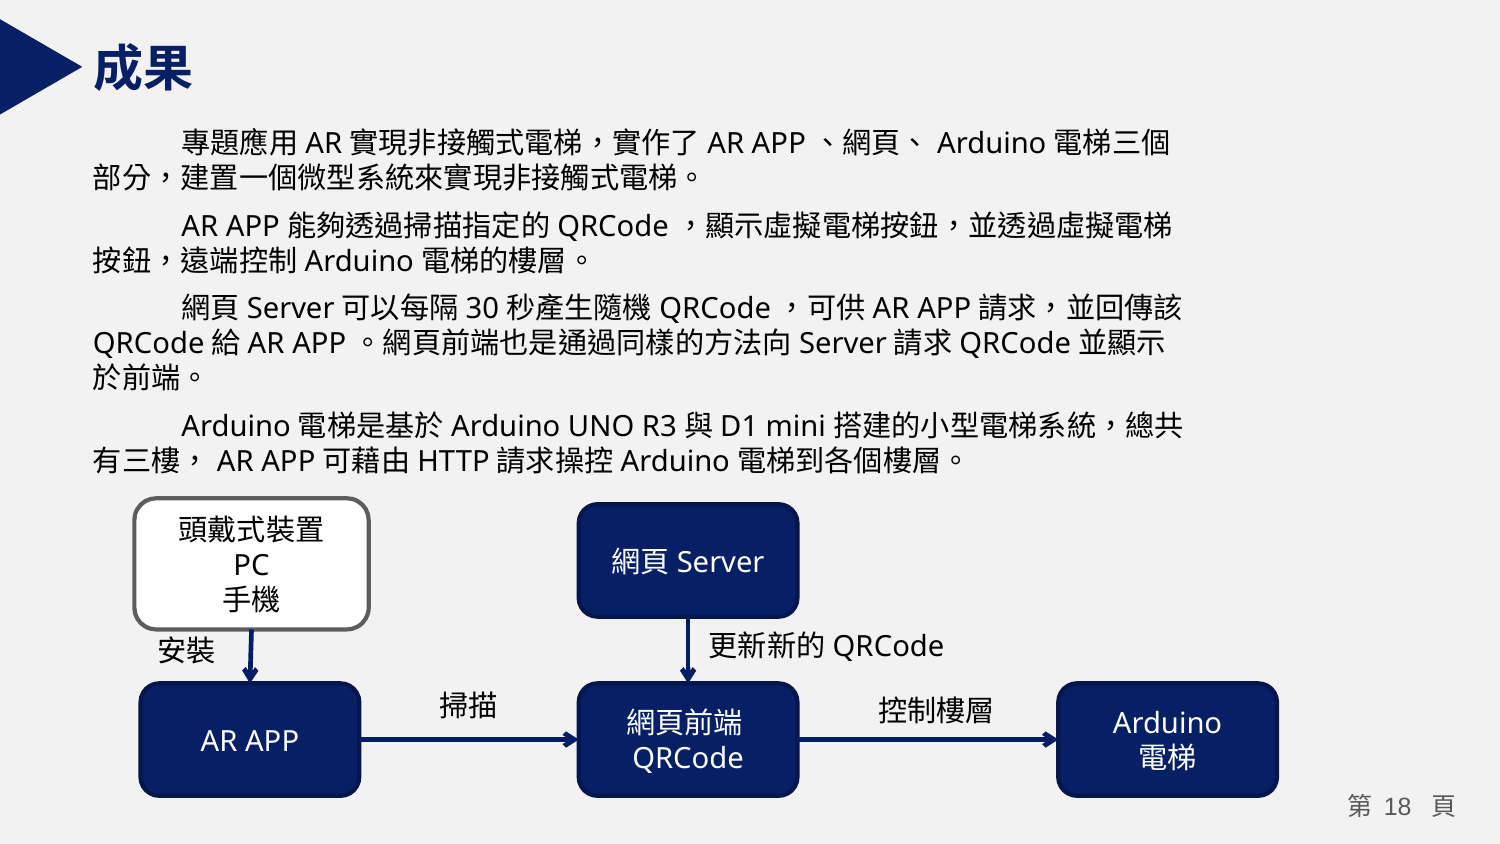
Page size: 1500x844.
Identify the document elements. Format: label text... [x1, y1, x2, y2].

text_box 安裝 [142, 624, 231, 675]
text_box 控制樓層 [863, 685, 1011, 735]
text_box Arduino 電梯 [1056, 681, 1280, 798]
text_box 成果 [78, 29, 311, 105]
text_box 專題應用AR實現非接觸式電梯，實作了AR APP、網頁、Arduino電梯三個部分，建置一個微型系統來實現非接觸式電梯。 AR APP能夠透過掃描指定的QRCode，顯示虛擬電梯按鈕，並透過虛擬電梯按鈕，遠端控制Arduino電梯的樓層。 網頁Server可以每隔30秒產生隨機QRCode，可供AR APP請求，並回傳該QRCode給AR APP。網頁前端也是通過同樣的方法向Server請求QRCode並顯示於前端。 Arduino電梯是基於Arduino UNO R3與D1 mini搭建的小型電梯系統，總共有三樓，AR APP可藉由HTTP請求操控Arduino電梯到各個樓層。 [78, 117, 1199, 485]
text_box 網頁Server [576, 502, 800, 619]
text_box 更新新的QRCode [693, 619, 1073, 670]
text_box 掃描 [424, 680, 514, 731]
text_box 網頁前端QRCode [576, 681, 800, 798]
text_box [0, 19, 83, 115]
text_box 頭戴式裝置 PC 手機 [132, 496, 371, 632]
text_box AR APP [138, 681, 362, 798]
